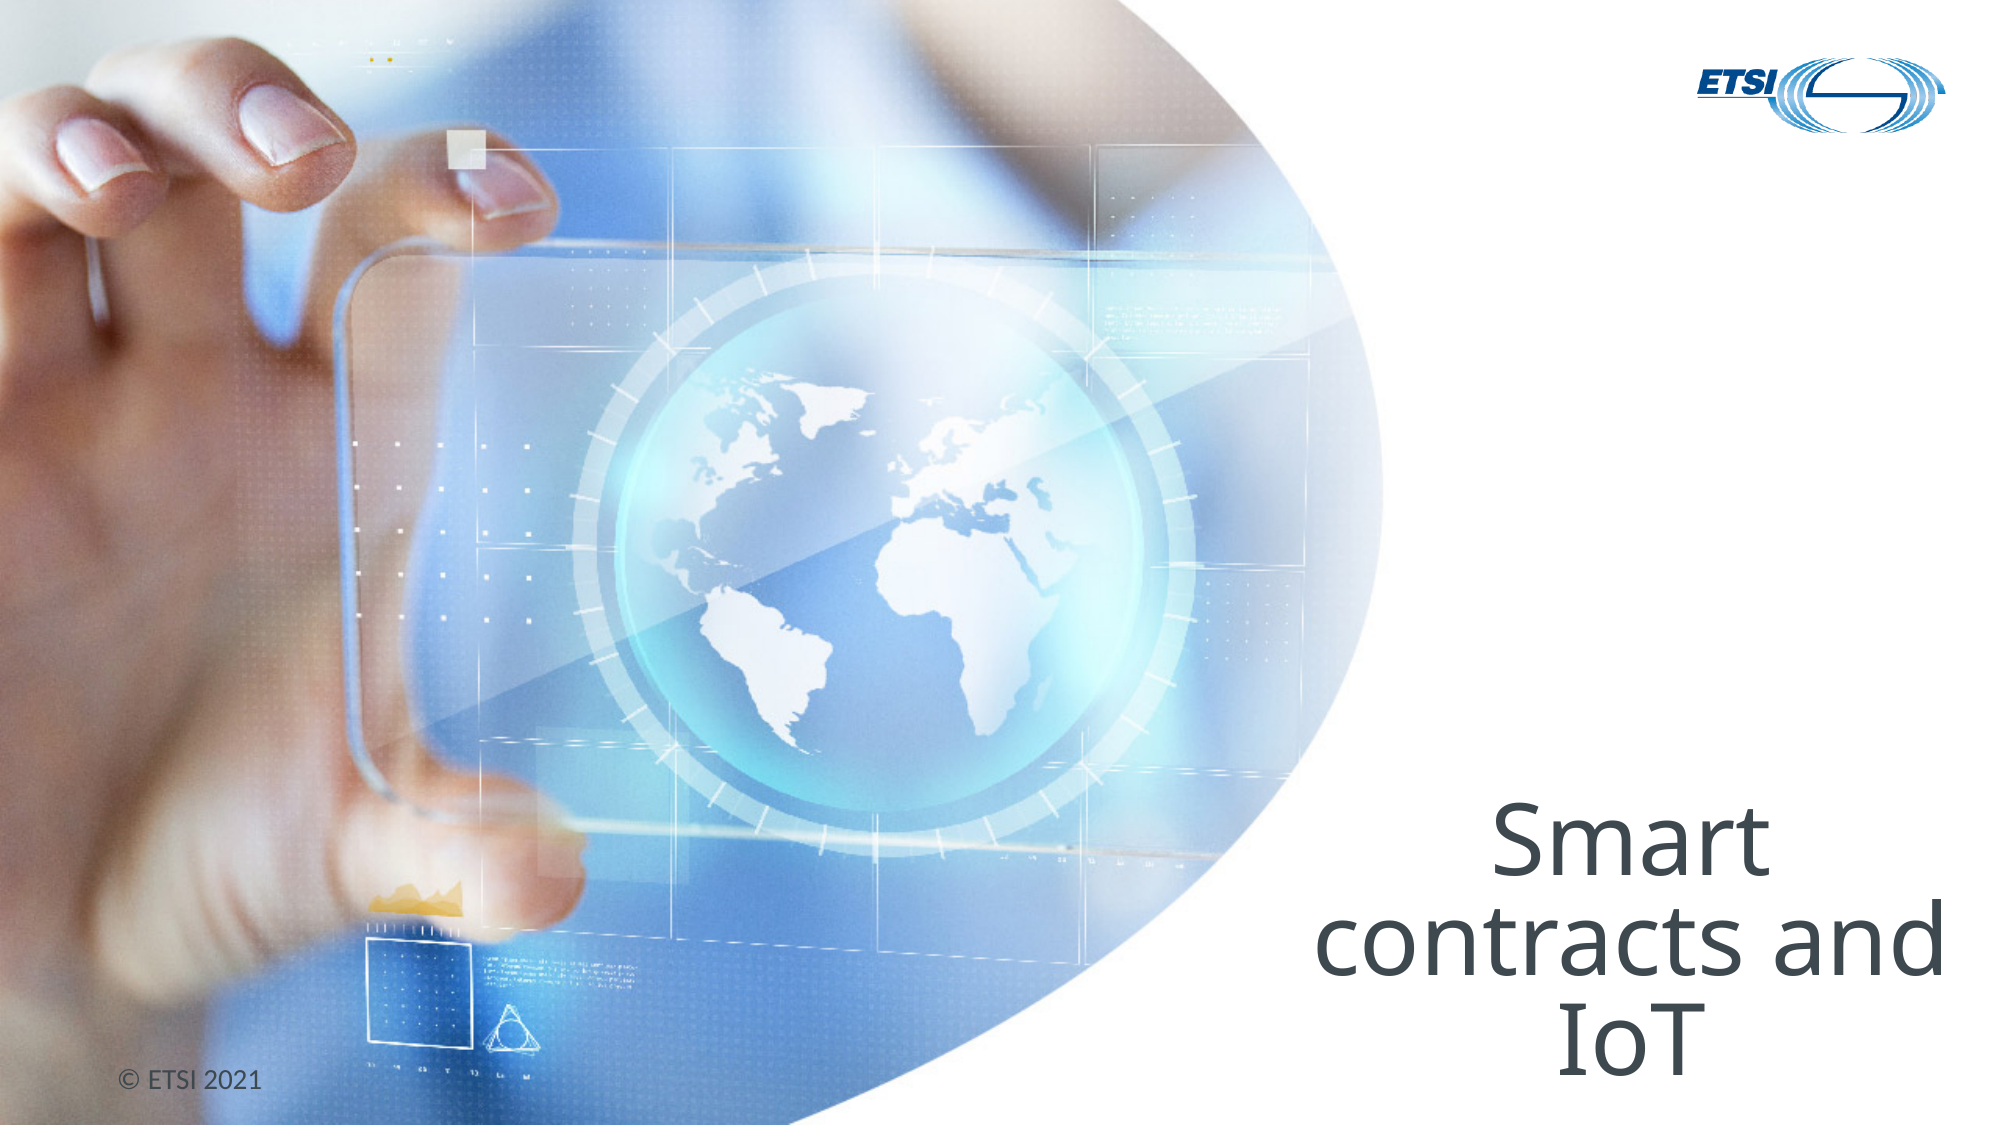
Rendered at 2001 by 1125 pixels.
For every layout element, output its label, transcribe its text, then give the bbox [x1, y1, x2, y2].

title Smart contracts and IoT [1293, 786, 1969, 1058]
picture [0, 0, 2001, 1125]
